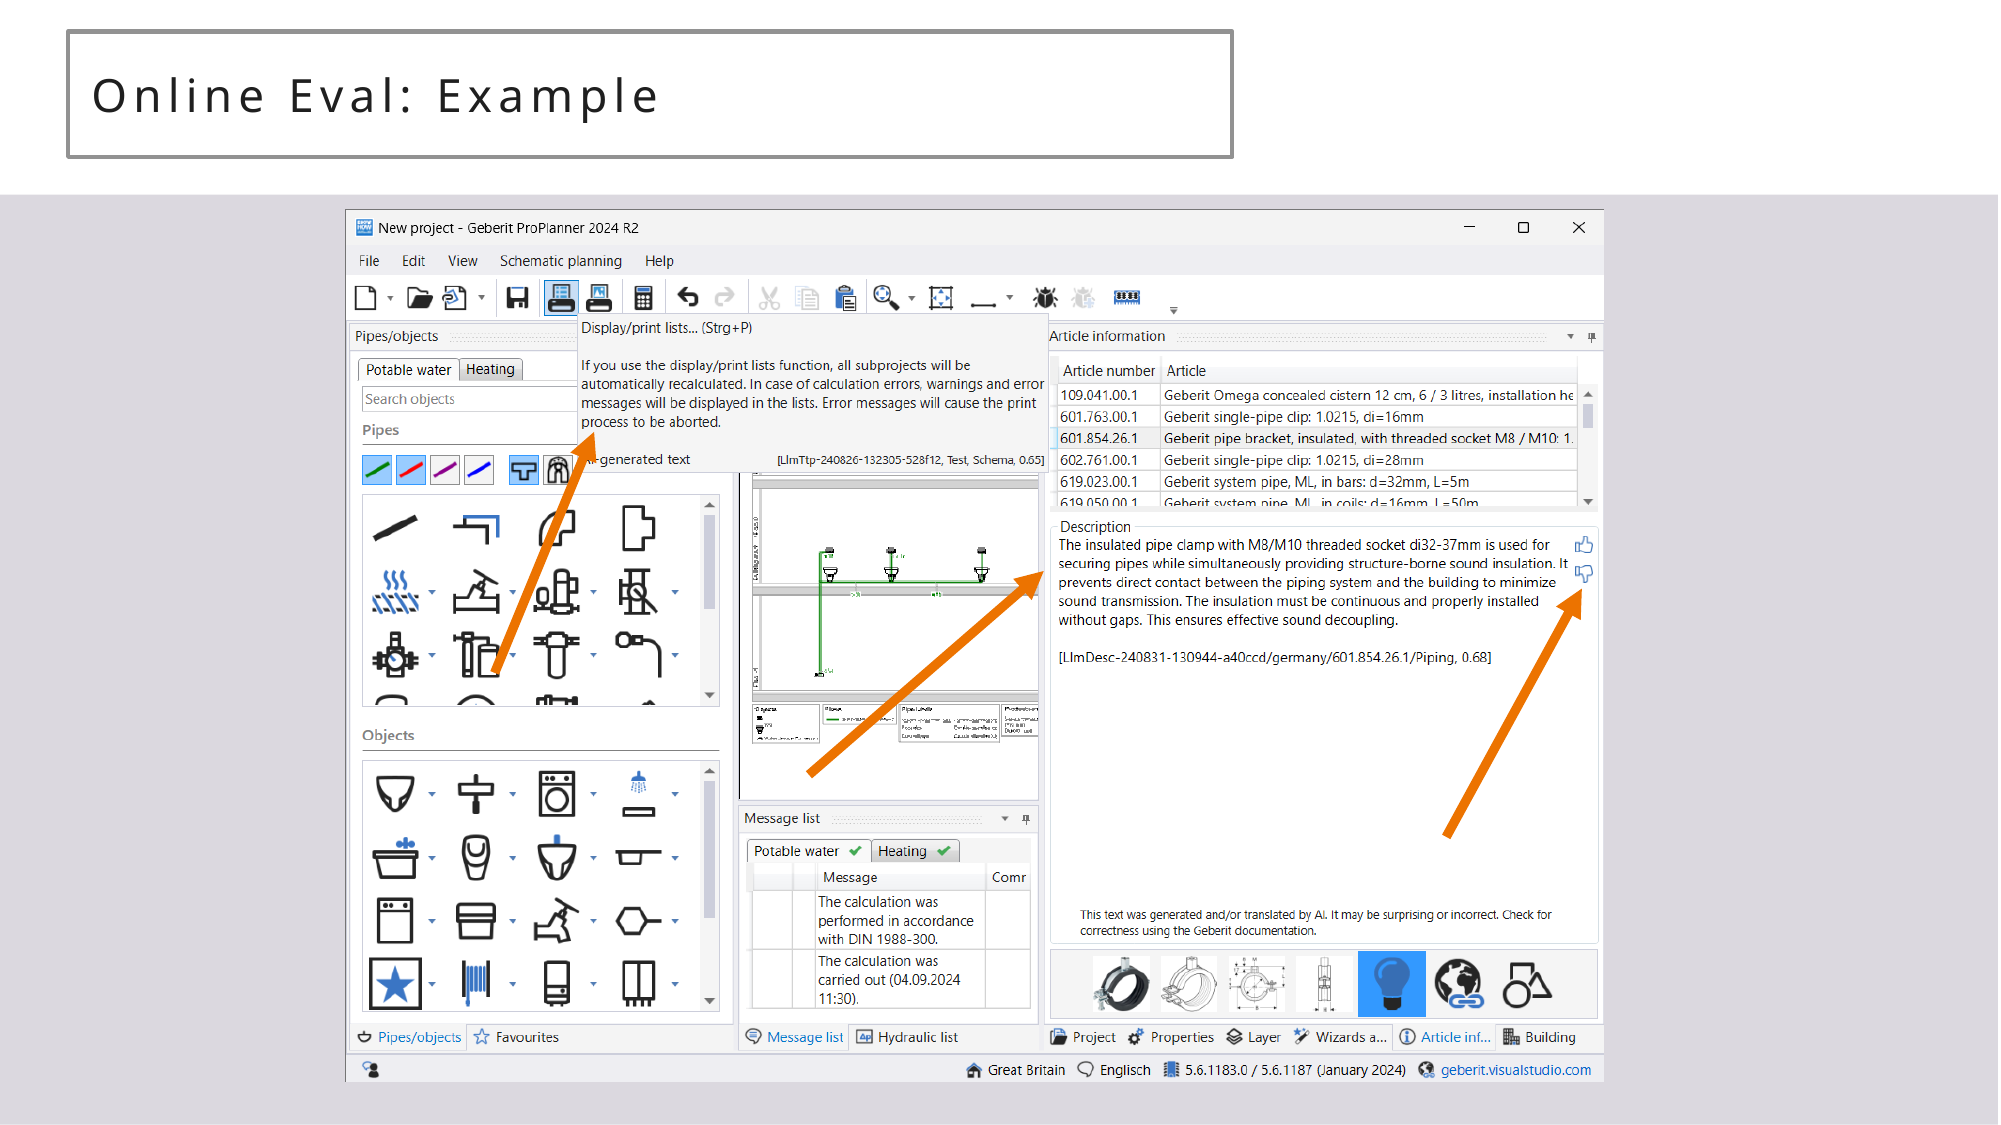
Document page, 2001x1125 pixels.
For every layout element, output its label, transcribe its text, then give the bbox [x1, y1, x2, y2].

title Online Eval: Example [91, 51, 1218, 137]
picture [345, 209, 1604, 1082]
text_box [808, 570, 1044, 776]
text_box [494, 431, 595, 674]
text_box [1445, 588, 1583, 838]
